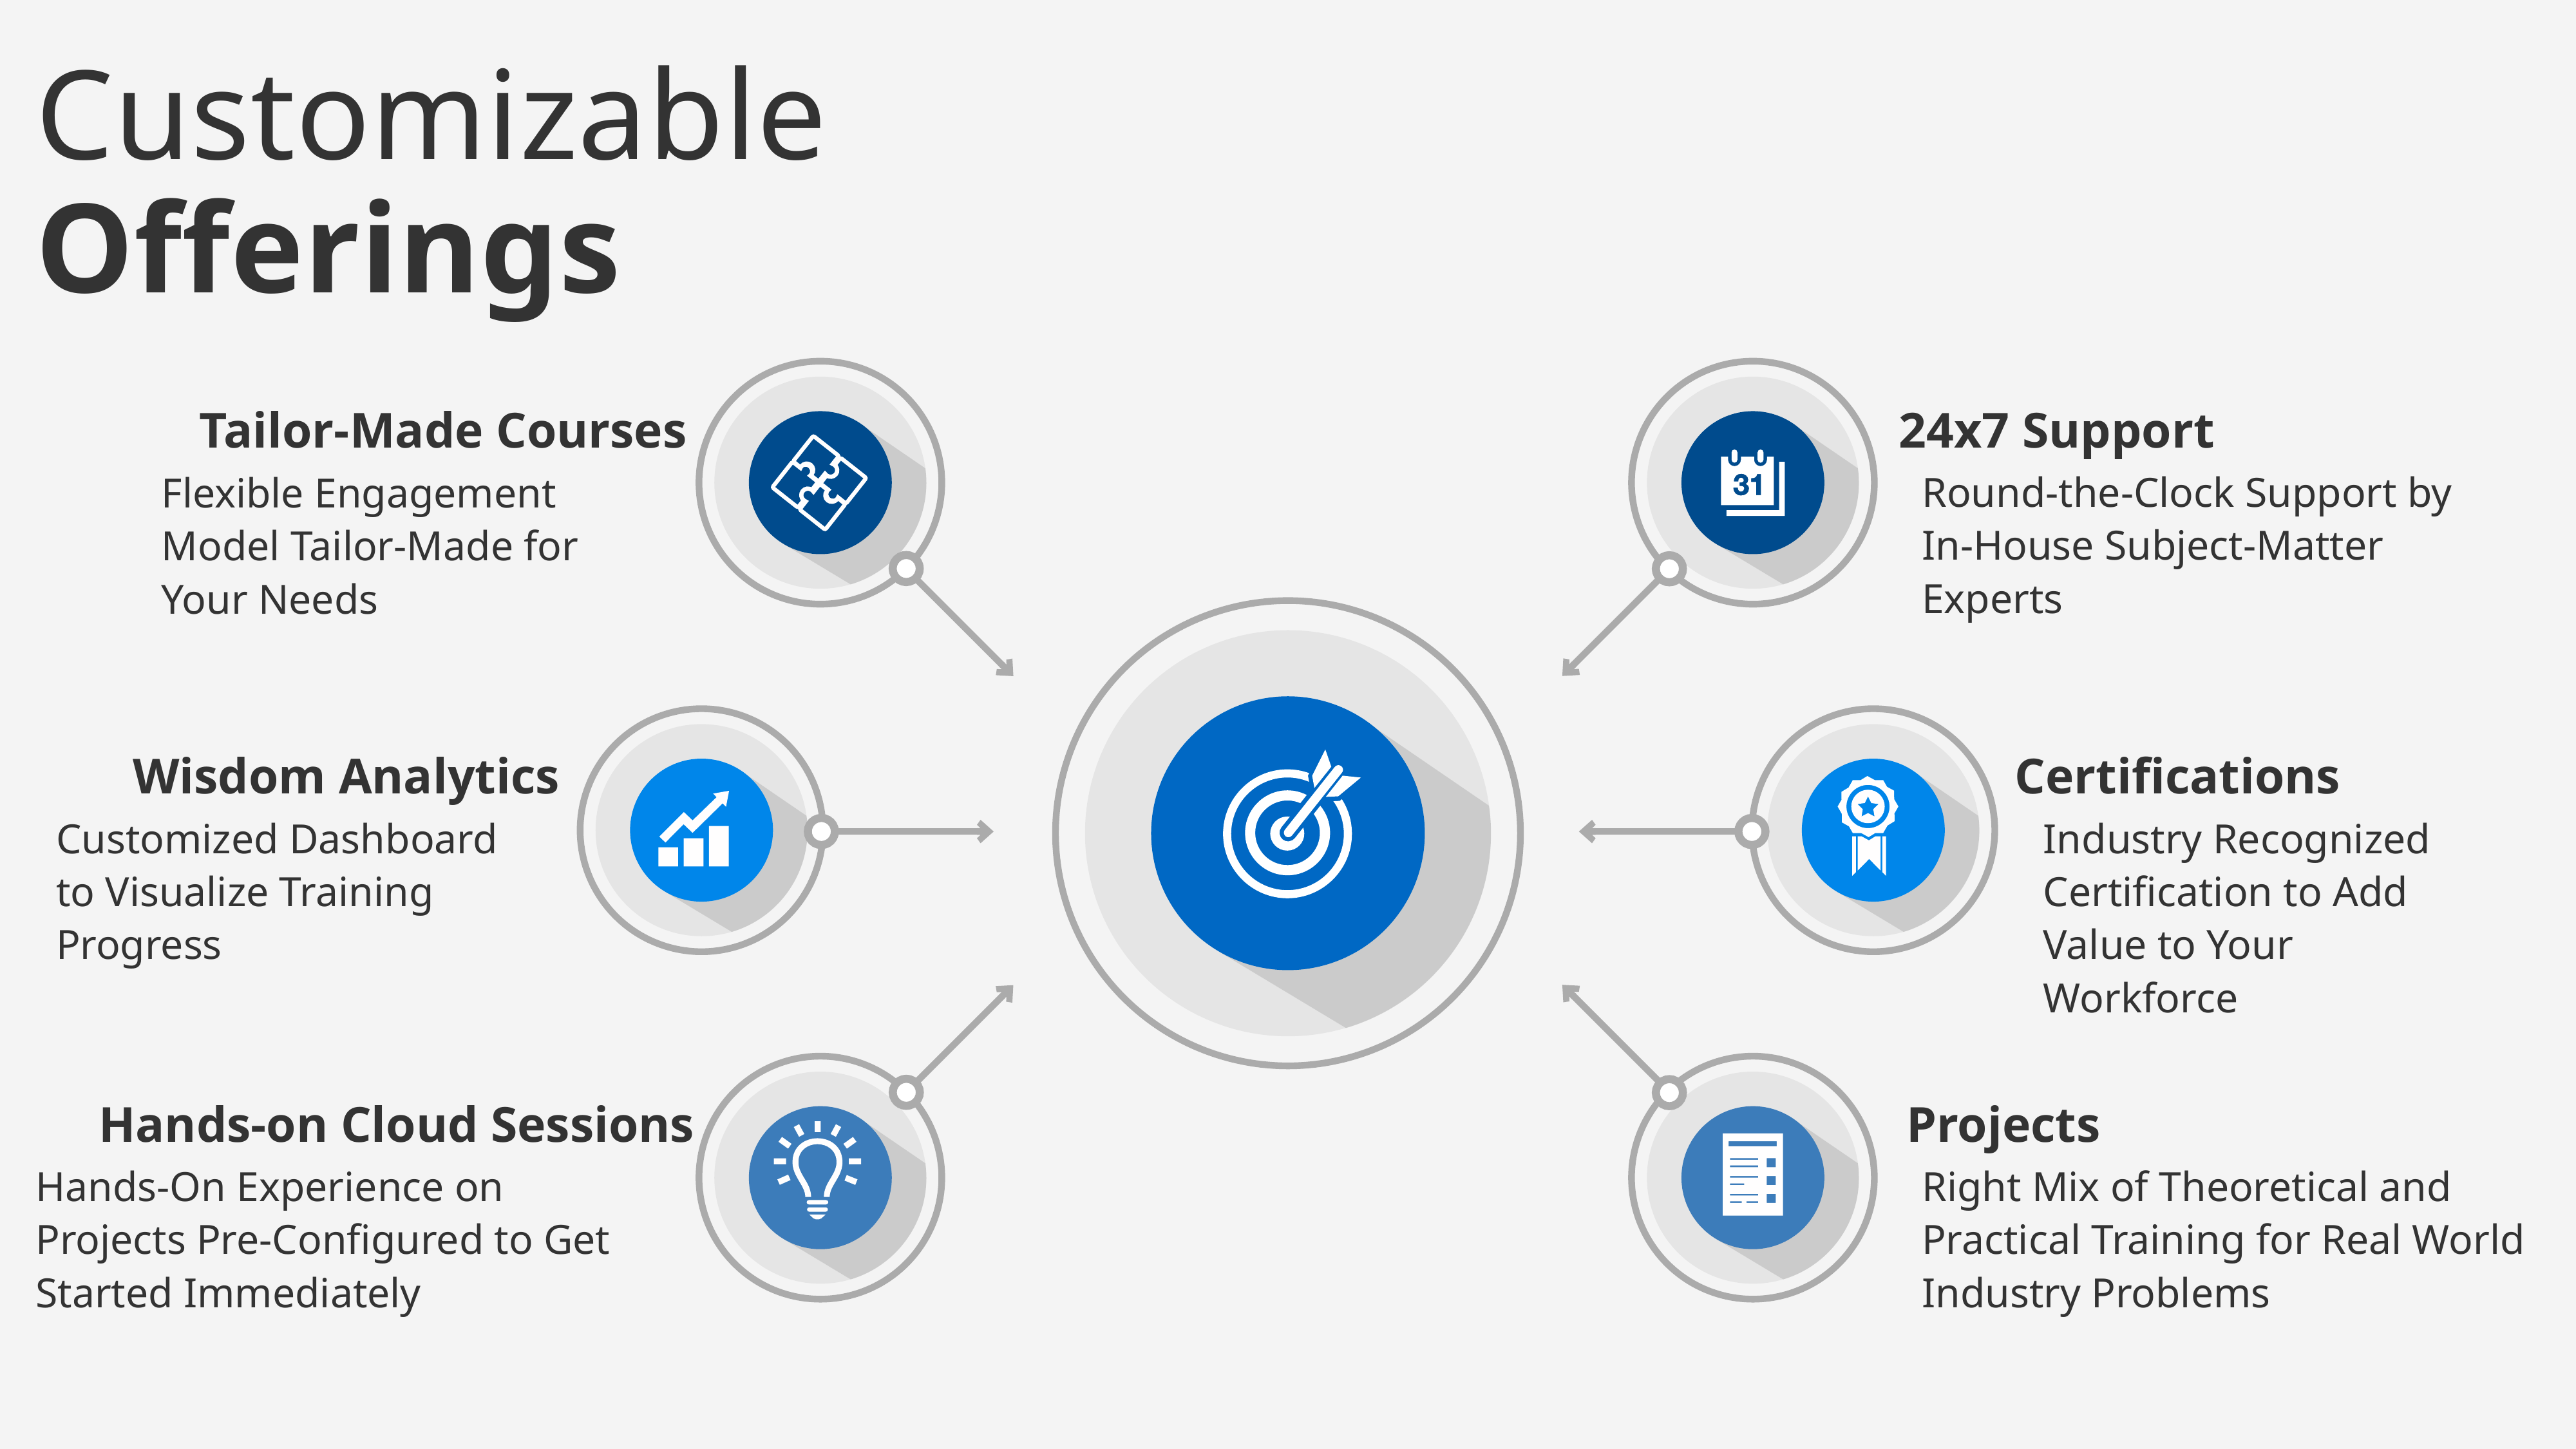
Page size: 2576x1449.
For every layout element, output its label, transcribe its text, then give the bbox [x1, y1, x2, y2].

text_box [893, 554, 1014, 676]
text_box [1631, 1056, 1875, 1300]
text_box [808, 818, 994, 846]
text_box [1752, 708, 1995, 952]
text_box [773, 436, 866, 529]
text_box 24x7 Support [1889, 394, 2224, 462]
list Customizable Offerings [26, 48, 1240, 193]
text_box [1055, 600, 1520, 1066]
text_box Tailor-Made Courses [189, 394, 697, 462]
text_box Certifications [2005, 741, 2351, 809]
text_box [580, 708, 823, 952]
text_box Customized Dashboard to Visualize Training Progress [46, 803, 541, 972]
text_box Wisdom Analytics [123, 741, 570, 809]
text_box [699, 1056, 942, 1300]
text_box Right Mix of Theoretical and Practical Training for Real World Industry Problems [1912, 1151, 2550, 1321]
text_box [1578, 818, 1766, 846]
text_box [893, 985, 1014, 1106]
text_box Industry Recognized Certification to Add Value to Your Workforce [2033, 803, 2499, 1025]
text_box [699, 361, 942, 605]
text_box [1562, 555, 1683, 676]
text_box Round-the-Clock Support by In-House Subject-Matter Experts [1912, 457, 2493, 626]
text_box Hands-on Cloud Sessions [89, 1088, 699, 1157]
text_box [1631, 361, 1875, 605]
text_box Hands-On Experience on Projects Pre-Configured to Get Started Immediately [26, 1151, 658, 1321]
text_box Projects [1897, 1088, 2110, 1157]
text_box Flexible Engagement Model Tailor-Made for Your Needs [151, 458, 658, 627]
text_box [1562, 985, 1683, 1106]
